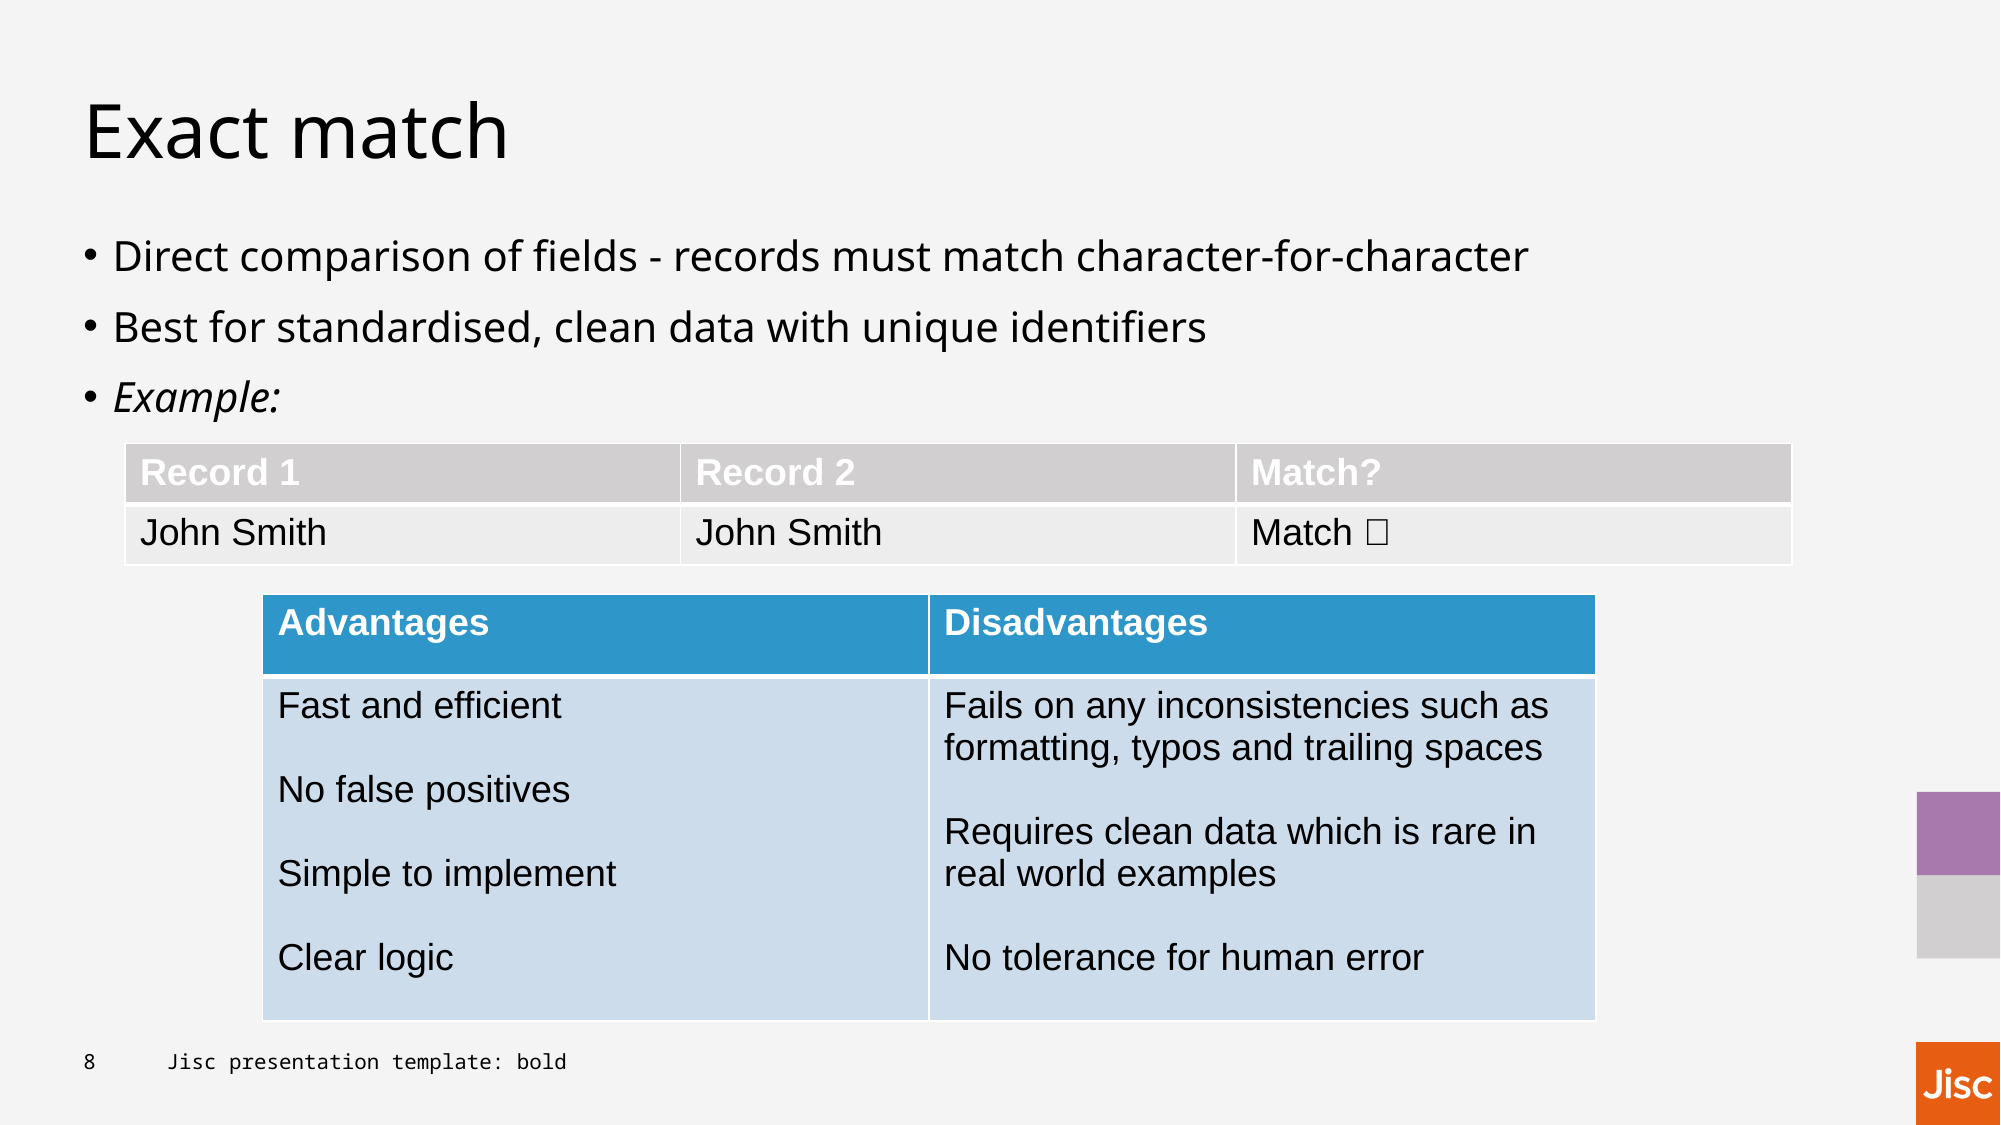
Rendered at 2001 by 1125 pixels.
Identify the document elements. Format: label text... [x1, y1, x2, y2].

table_header Match? [1237, 444, 1791, 502]
table_header Advantages [263, 595, 928, 674]
table_cell John Smith [126, 507, 680, 564]
slide_number 8 [83, 1041, 167, 1084]
picture [1916, 1042, 2000, 1125]
table_header Record 2 [681, 444, 1235, 502]
table_cell Fast and efficient No false positives Simple to implement Clear logic [263, 679, 928, 1020]
table_cell John Smith [681, 507, 1235, 564]
table_header Record 1 [126, 444, 680, 502]
footer Jisc presentation template: bold [167, 1041, 1125, 1084]
list Direct comparison of fields - records must match character-for-character Best for standardised, clean data with unique identifiers Example: [83, 229, 1750, 438]
table_cell Match ✅ [1237, 507, 1791, 564]
title Exact match [83, 83, 1750, 163]
table_header Disadvantages [930, 595, 1595, 674]
table_cell Fails on any inconsistencies such as formatting, typos and trailing spaces Requires clean data which is rare in real world examples No tolerance for human error [930, 679, 1595, 1020]
